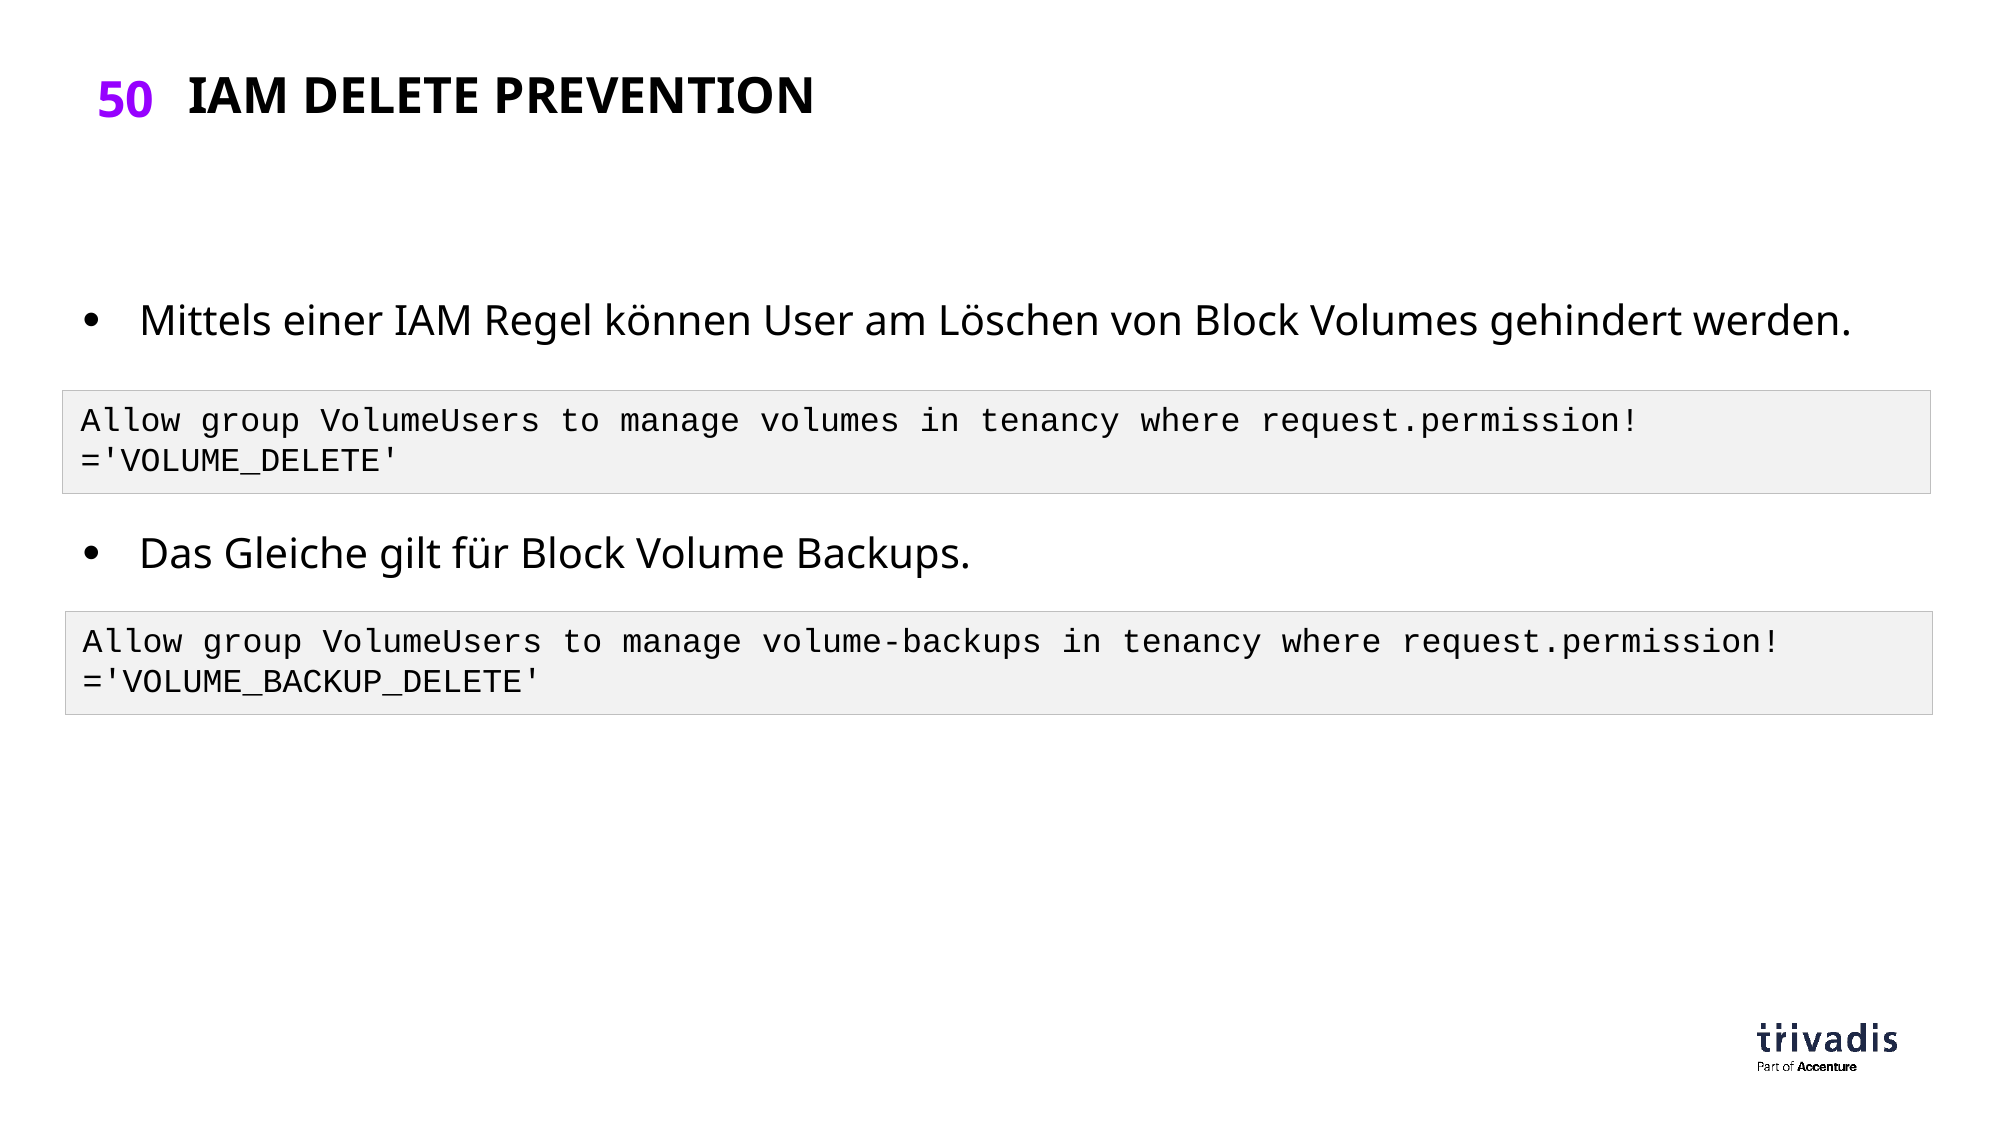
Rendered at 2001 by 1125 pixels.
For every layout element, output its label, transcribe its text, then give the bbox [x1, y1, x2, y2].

list Mittels einer IAM Regel können User am Löschen von Block Volumes gehindert werden. [65, 286, 1933, 376]
list Allow group VolumeUsers to manage volume-backups in tenancy where request.permission!='VOLUME_BACKUP_DELETE'​ [65, 611, 1933, 715]
picture [1757, 1023, 1897, 1071]
title Iam delete prevention [170, 63, 1933, 136]
list Allow group VolumeUsers to manage volumes in tenancy​ where request.permission!='VOLUME_DELETE' ​ [62, 390, 1931, 494]
list Das Gleiche gilt für Block Volume Backups. [65, 519, 1930, 597]
